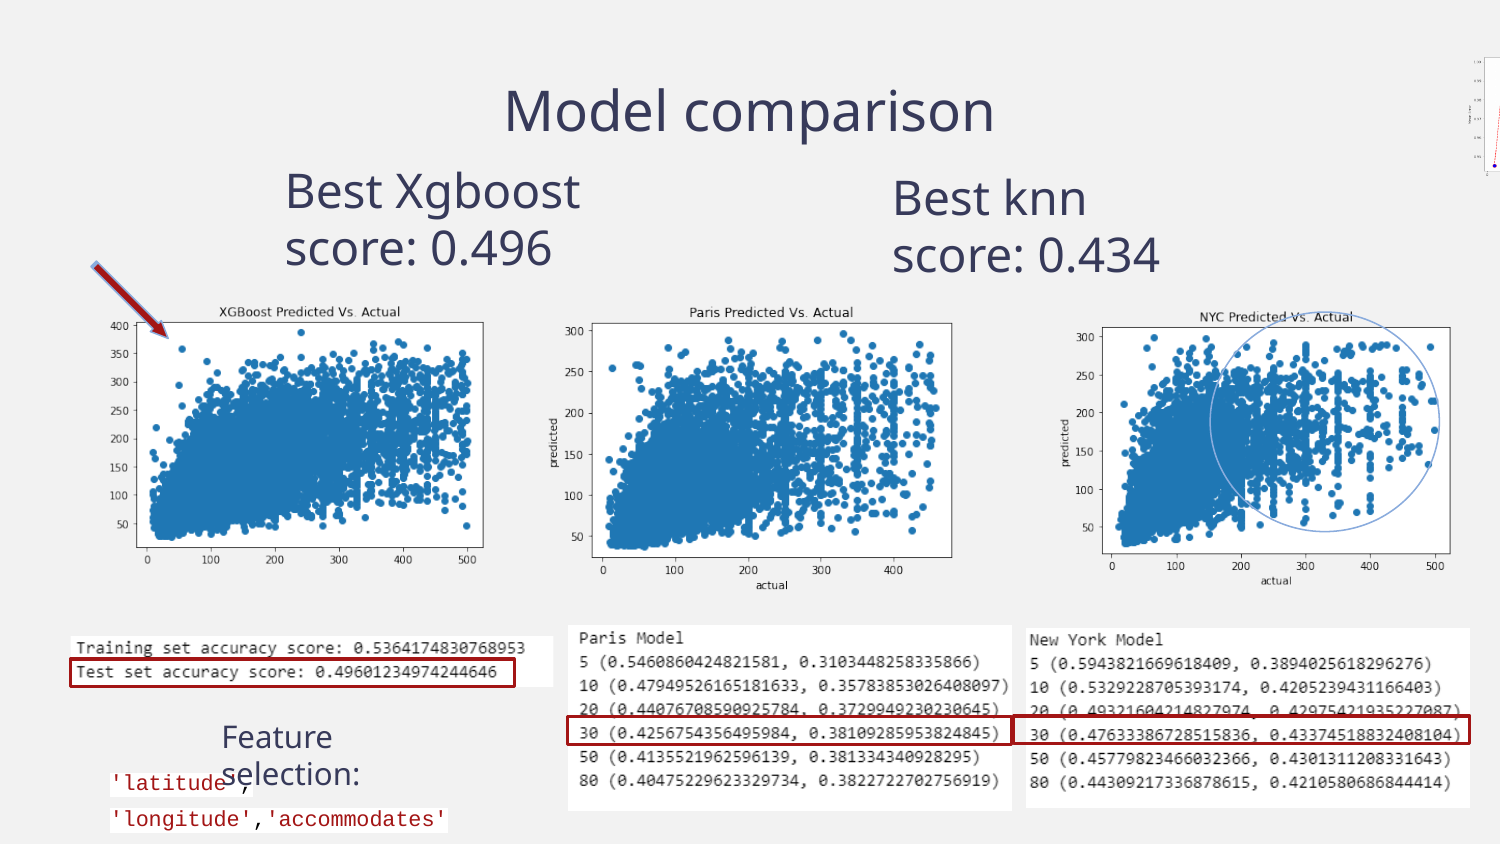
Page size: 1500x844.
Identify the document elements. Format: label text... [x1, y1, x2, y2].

text_box 'latitude', 'longitude','accommodates' [94, 744, 490, 844]
title Model comparison [116, 59, 1383, 160]
picture [1466, 48, 1500, 184]
picture [541, 299, 959, 598]
picture [1053, 304, 1458, 593]
title Best Xgboost score: 0.496 [269, 183, 657, 252]
picture [70, 636, 554, 687]
text_box [1016, 715, 1020, 744]
subtitle Feature selection: [206, 704, 490, 805]
picture [567, 625, 1012, 812]
title Best knn score: 0.434 [876, 190, 1240, 259]
text_box [90, 261, 133, 297]
picture [1026, 628, 1471, 809]
picture [102, 299, 490, 572]
